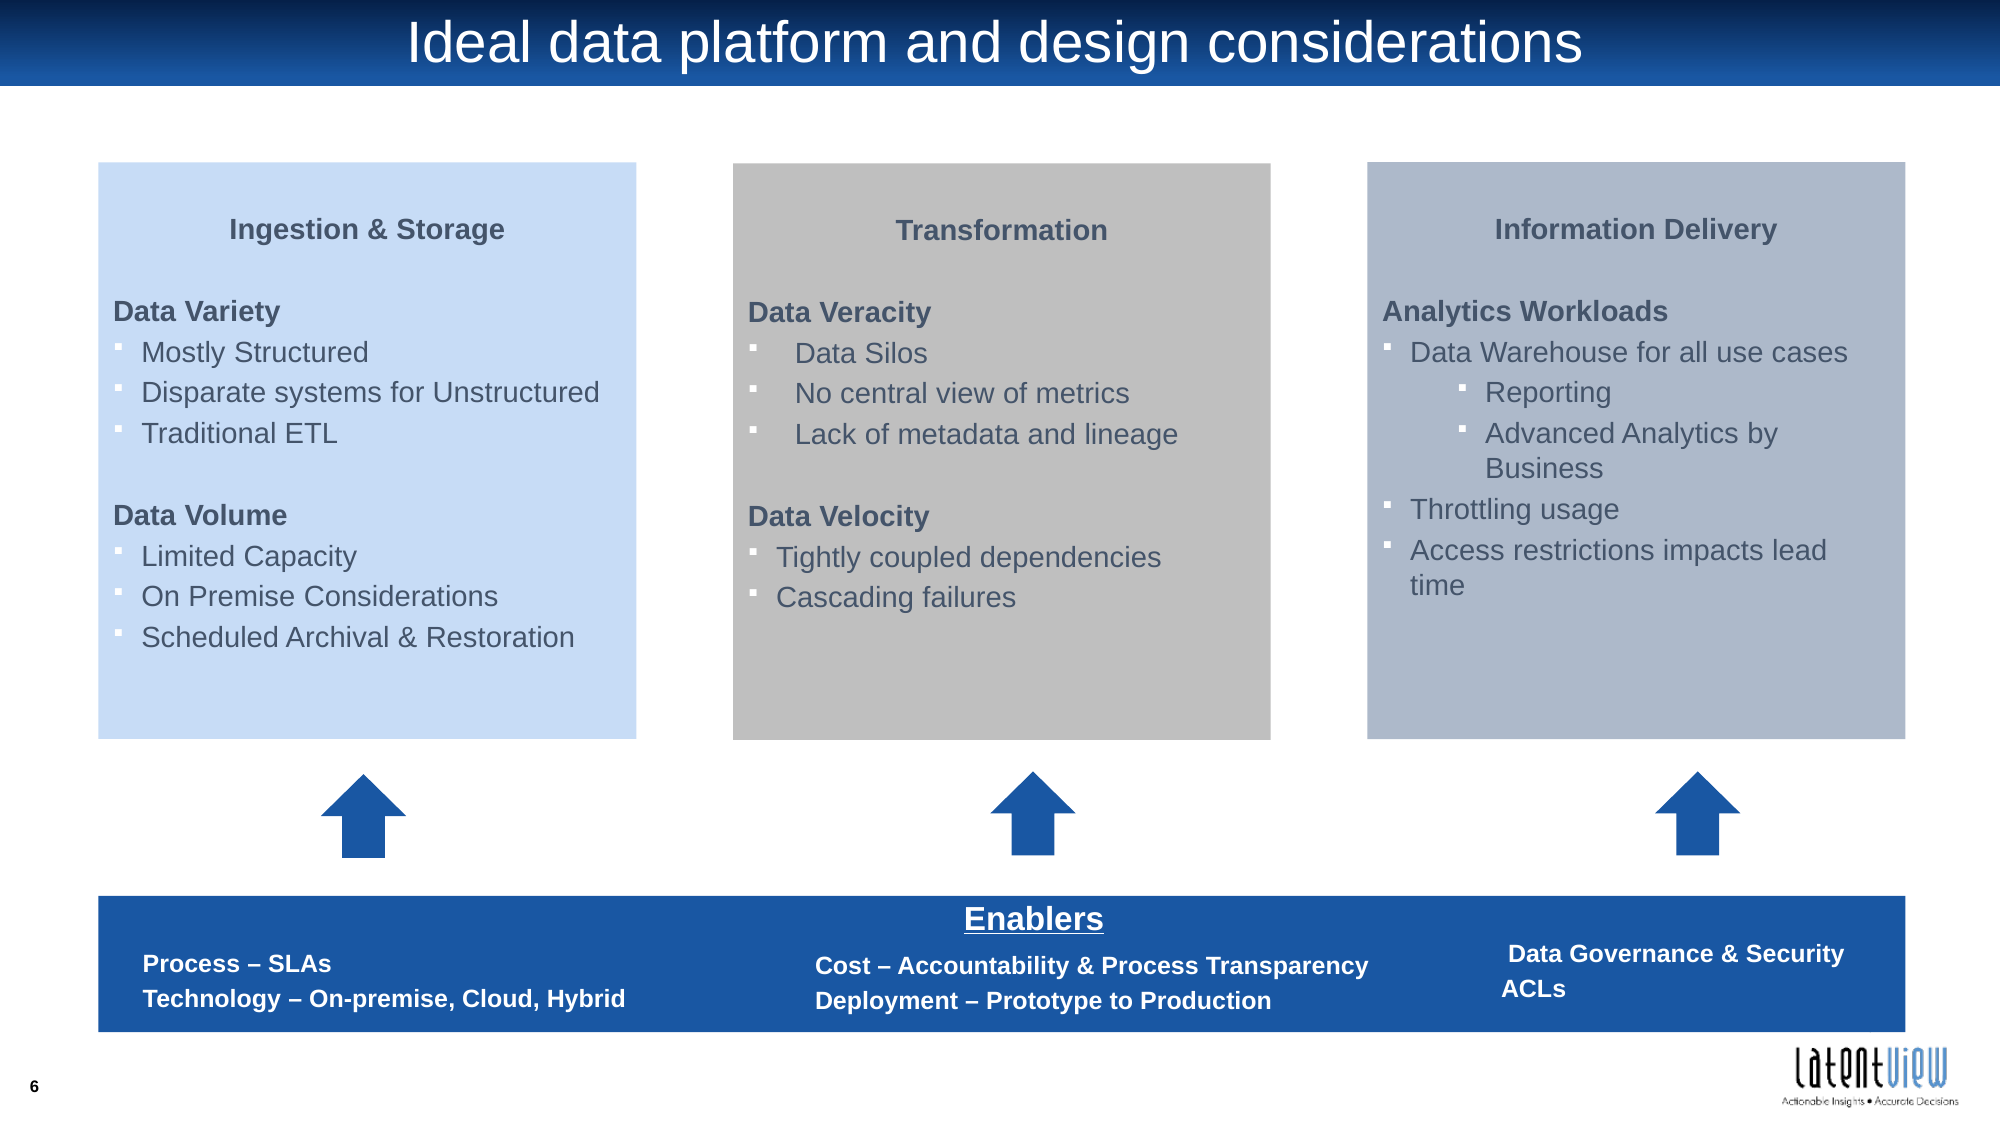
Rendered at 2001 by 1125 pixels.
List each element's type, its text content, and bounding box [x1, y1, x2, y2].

text_box Transformation Data Veracity Data Silos No central view of metrics Lack of metadata and lineage Data Velocity Tightly coupled dependencies Cascading failures [733, 163, 1271, 740]
text_box [1655, 771, 1741, 856]
text_box Process – SLAs Technology – On-premise, Cloud, Hybrid [127, 940, 642, 1021]
text_box Ingestion & Storage Data Variety Mostly Structured Disparate systems for Unstructured Traditional ETL Data Volume Limited Capacity On Premise Considerations Scheduled Archival & Restoration [98, 162, 637, 739]
picture [1754, 959, 1988, 1125]
text_box [990, 771, 1076, 856]
text_box Information Delivery Analytics Workloads Data Warehouse for all use cases Reporting Advanced Analytics by Business Throttling usage Access restrictions impacts lead time [1367, 162, 1906, 740]
text_box [320, 774, 407, 858]
text_box Cost – Accountability & Process Transparency Deployment – Prototype to Production [800, 942, 1385, 1023]
title Ideal data platform and design considerations [98, 9, 1894, 77]
text_box [98, 895, 1906, 1033]
text_box Enablers [949, 889, 1120, 945]
text_box Data Governance & Security ACLs [1486, 929, 1861, 1010]
